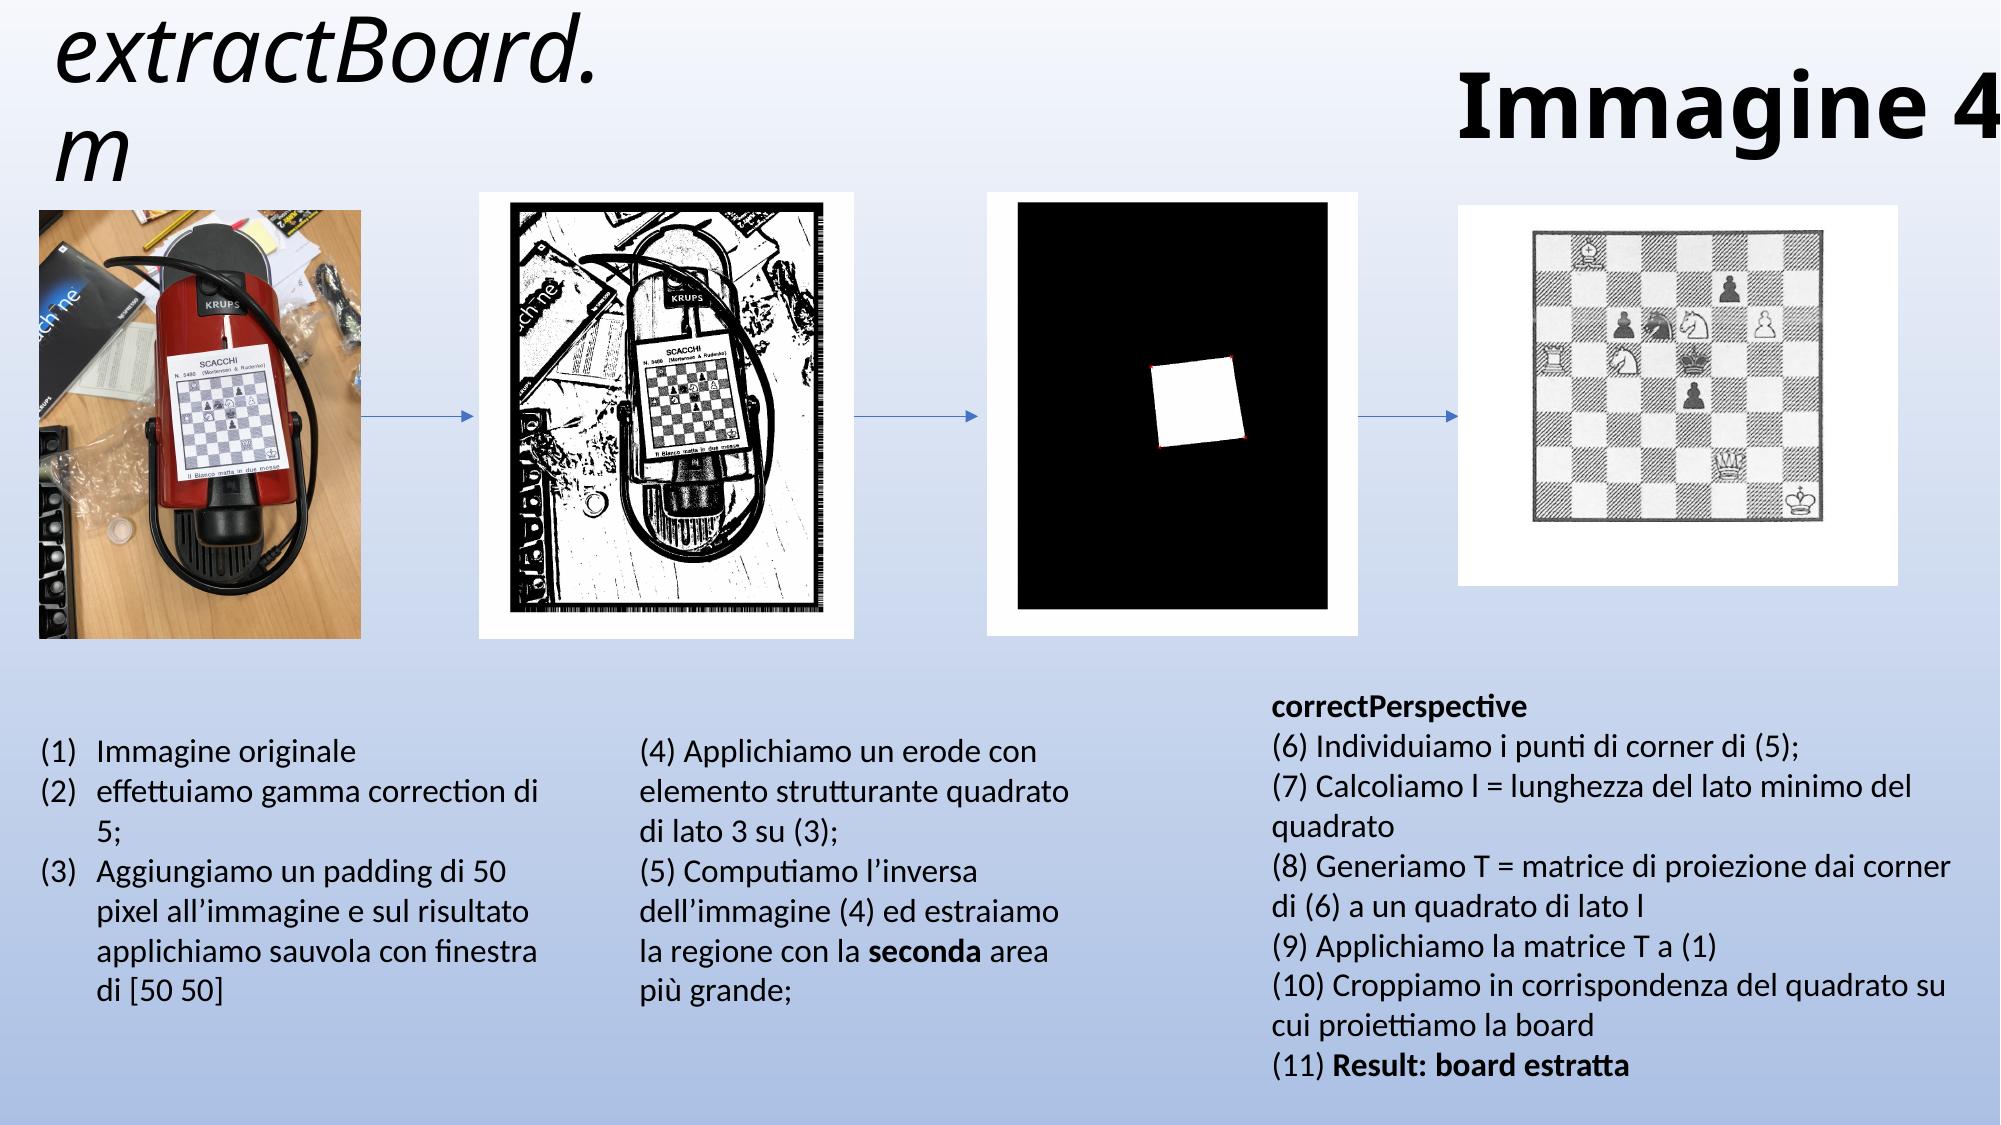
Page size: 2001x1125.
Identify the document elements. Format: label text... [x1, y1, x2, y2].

picture [987, 192, 1358, 636]
text_box extractBoard.m [38, 0, 667, 211]
text_box (4) Applichiamo un erode con elemento strutturante quadrato di lato 3 su (3); (5) Computiamo l’inversa dell’immagine (4) ed estraiamo la regione con la seconda area più grande; [624, 721, 1097, 1125]
text_box Immagine originale effettuiamo gamma correction di 5; Aggiungiamo un padding di 50 pixel all’immagine e sul risultato applichiamo sauvola con finestra di [50 50] [25, 721, 557, 1016]
picture [1458, 205, 1898, 586]
picture [479, 192, 854, 639]
text_box correctPerspective (6) Individuiamo i punti di corner di (5); (7) Calcoliamo l = lunghezza del lato minimo del quadrato (8) Generiamo T = matrice di proiezione dai corner di (6) a un quadrato di lato l (9) Applichiamo la matrice T a (1) (10) Croppiamo in corrispondenza del quadrato su cui proiettiamo la board (11) Result: board estratta [1256, 676, 1982, 1091]
picture [38, 210, 361, 639]
title Immagine 43 [1442, 0, 2000, 218]
